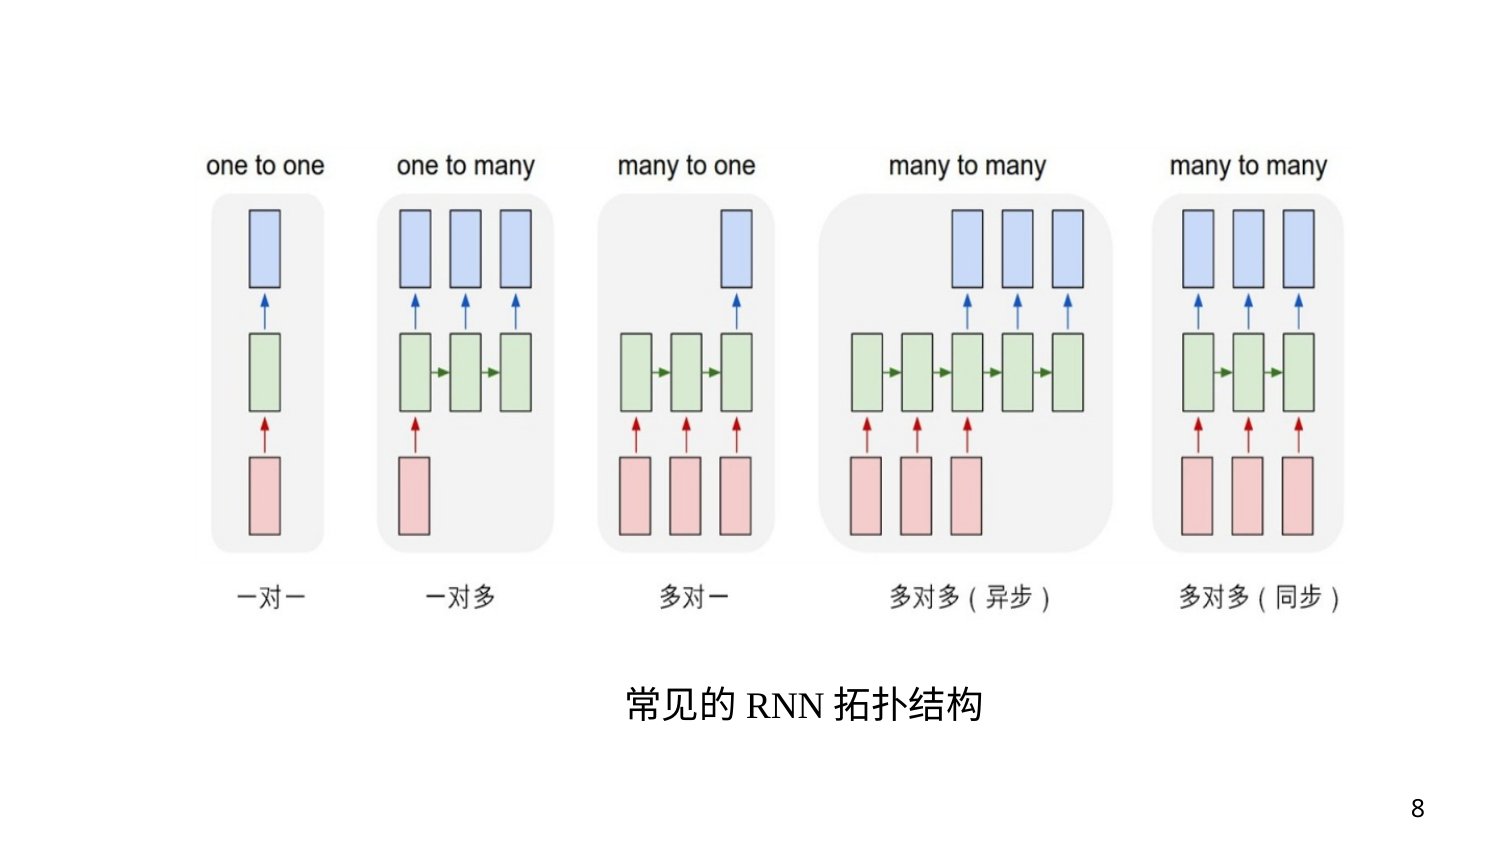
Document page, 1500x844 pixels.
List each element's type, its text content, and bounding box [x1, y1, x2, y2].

slide_number 8 [1299, 789, 1425, 835]
text_box 常见的RNN拓扑结构 [609, 673, 1193, 733]
picture [189, 140, 1378, 622]
